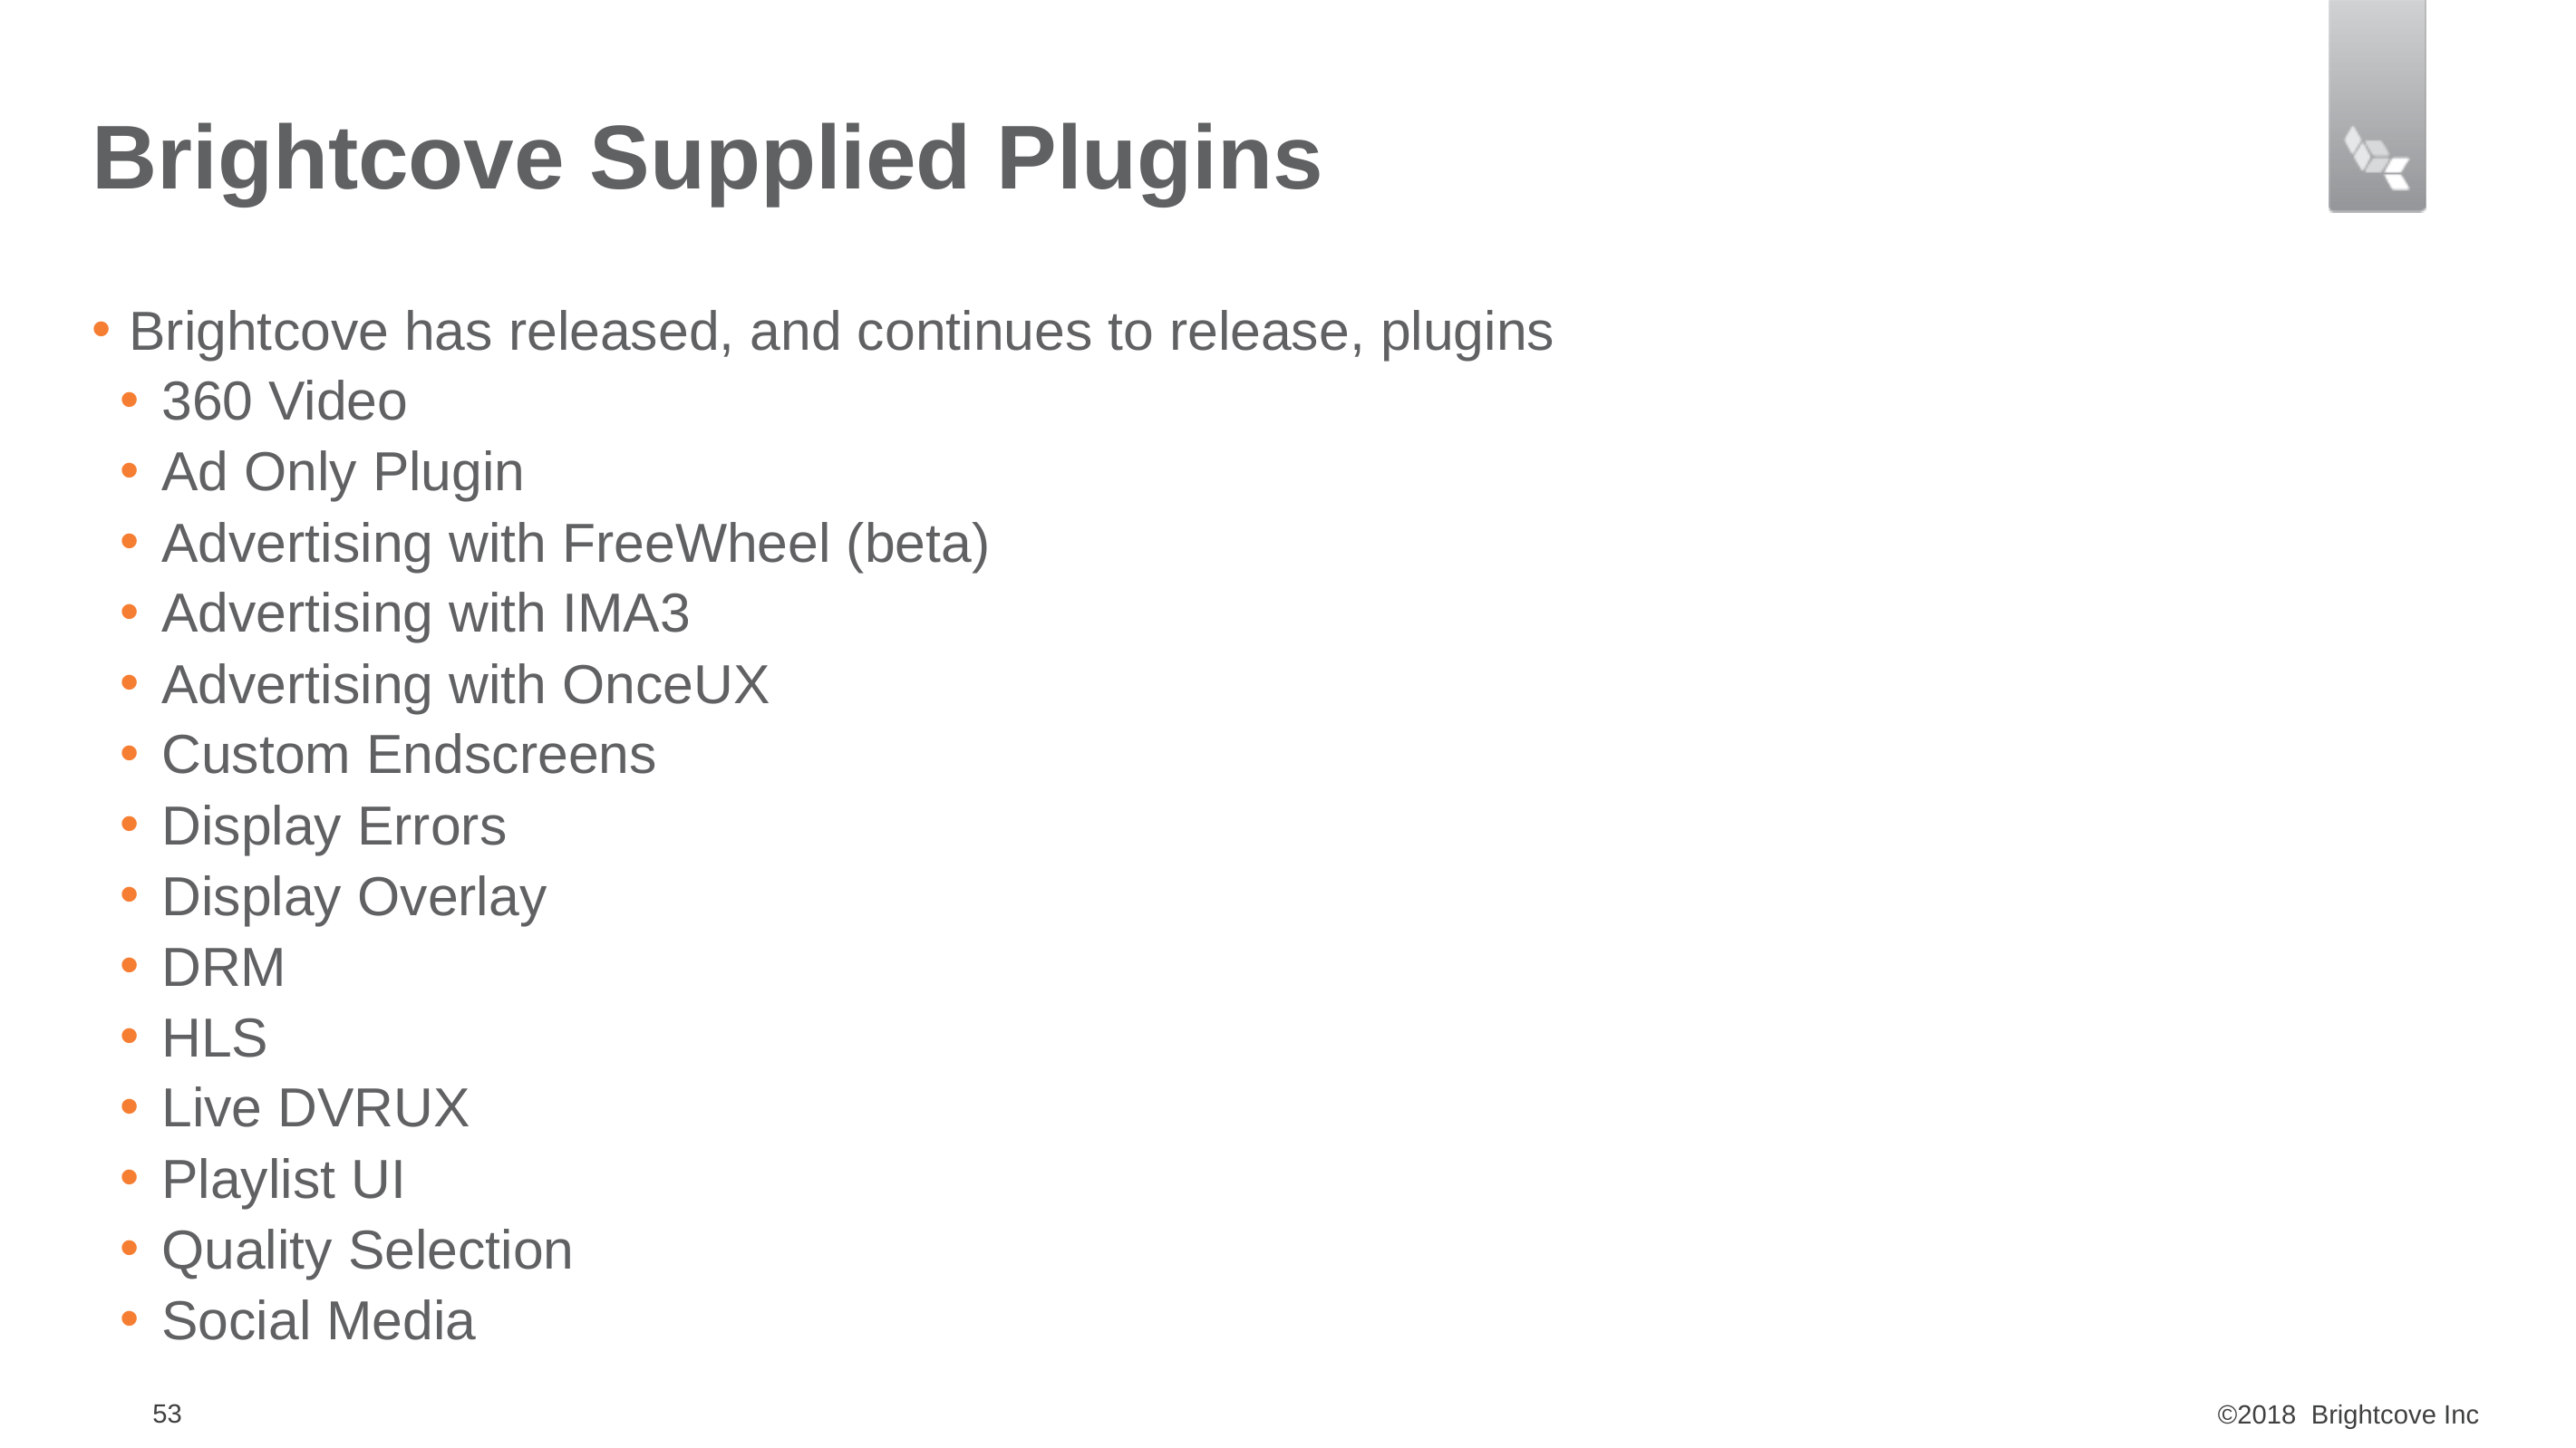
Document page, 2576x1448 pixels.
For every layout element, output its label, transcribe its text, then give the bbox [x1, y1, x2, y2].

picture [2329, 0, 2428, 213]
list Brightcove has released, and continues to release, plugins 360 Video Ad Only Plugin Advertising with FreeWheel (beta) Advertising with IMA3 Advertising with OnceUX Custom Endscreens Display Errors Display Overlay DRM HLS Live DVRUX Playlist UI Quality Selection Social Media [80, 283, 2442, 1368]
title Brightcove Supplied Plugins [80, 43, 2271, 261]
slide_number 53 [143, 1390, 189, 1434]
